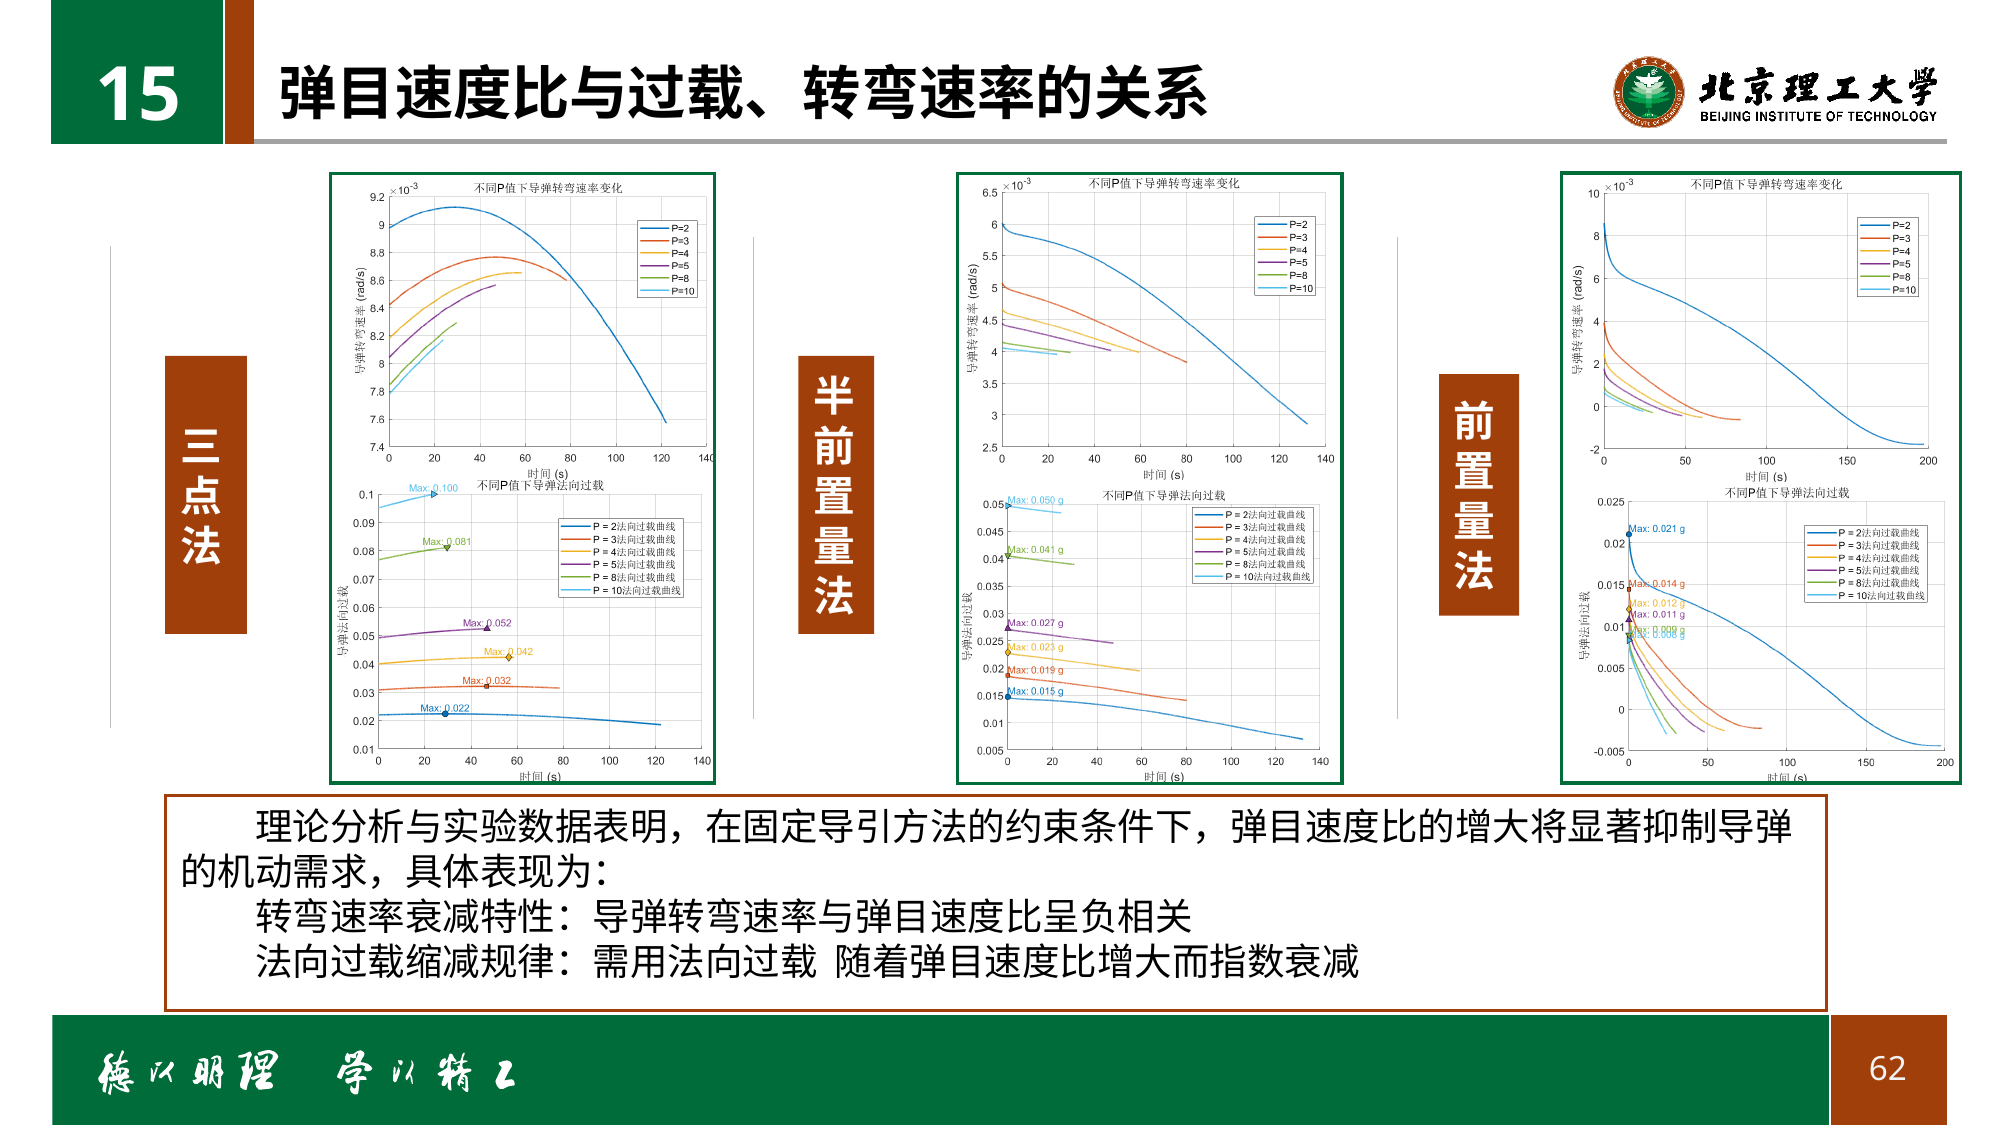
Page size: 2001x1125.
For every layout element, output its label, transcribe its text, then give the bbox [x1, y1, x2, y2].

text_box [1560, 171, 1962, 785]
title 弹目速度比与过载、转弯速率的关系 [263, 56, 1682, 136]
text_box 前置量法 [1439, 374, 1520, 616]
text_box [329, 172, 716, 785]
picture [330, 173, 724, 783]
picture [1682, 56, 1937, 128]
picture [1561, 171, 1961, 784]
picture [952, 171, 1337, 480]
text_box 半前置量法 [798, 355, 875, 634]
text_box 三点法 [165, 355, 247, 634]
picture [957, 481, 1342, 783]
text_box [956, 172, 1344, 785]
text_box 15 [58, 38, 218, 144]
